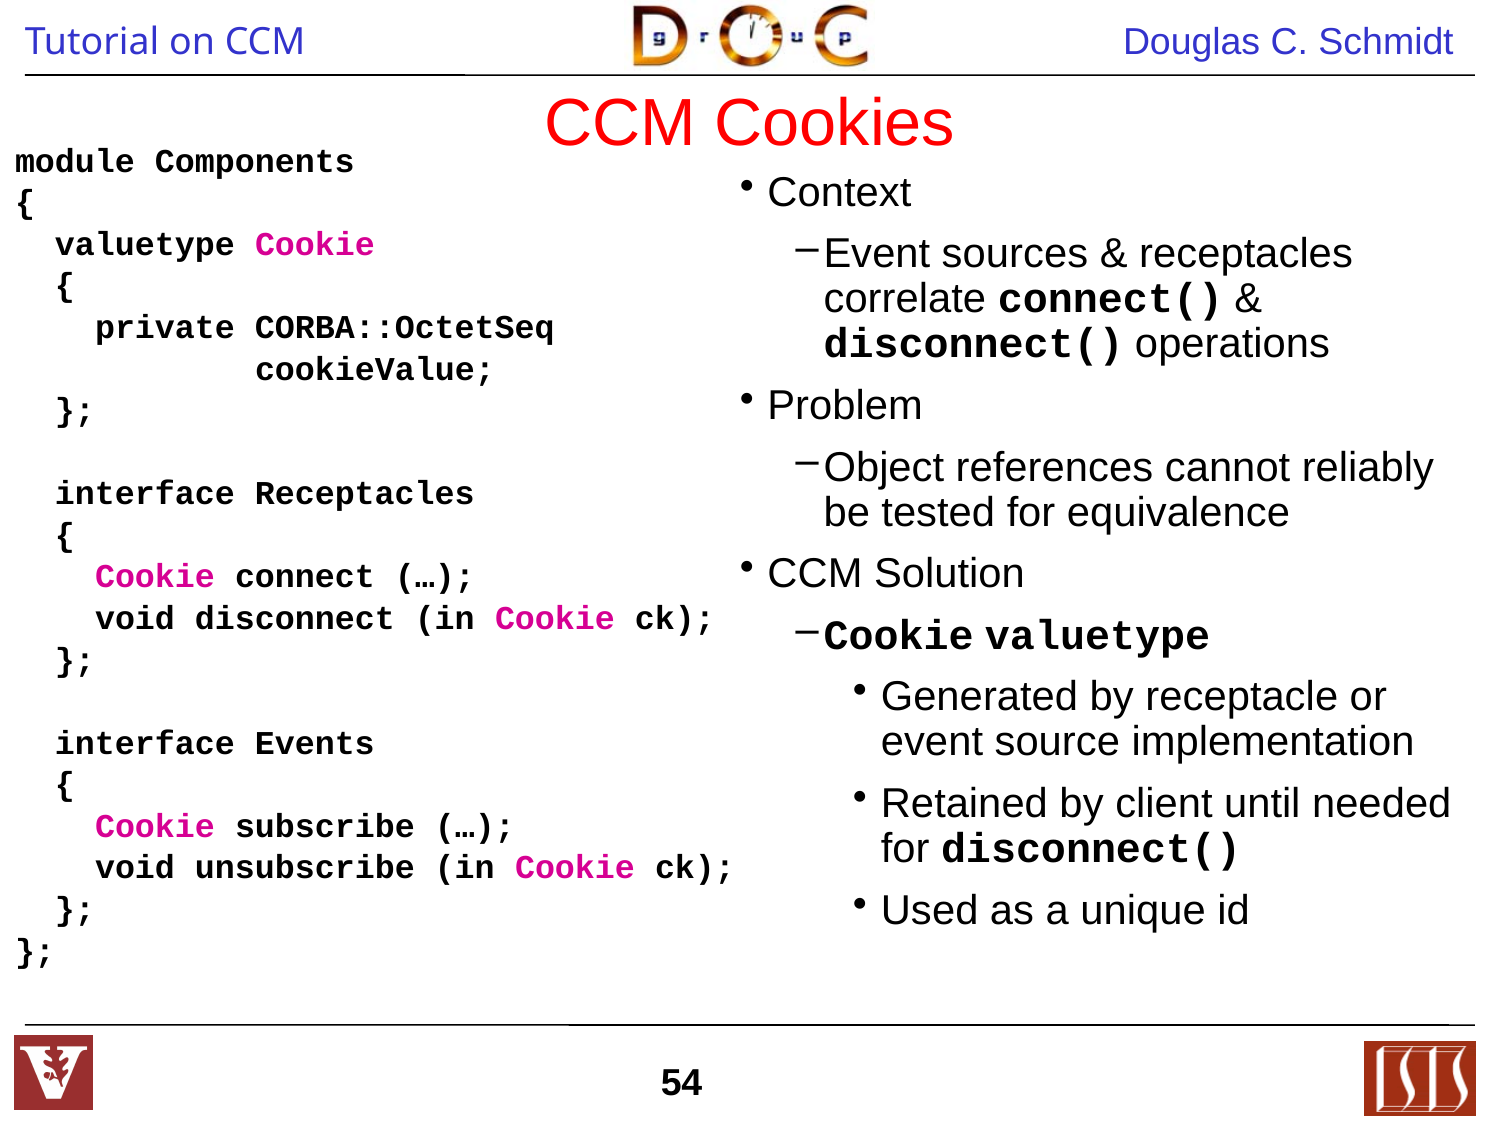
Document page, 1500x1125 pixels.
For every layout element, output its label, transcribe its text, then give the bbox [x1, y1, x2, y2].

list Context Event sources & receptacles correlate connect() & disconnect() operations Problem Object references cannot reliably be tested for equivalence CCM Solution Cookie valuetype Generated by receptacle or event source implementation Retained by client until needed for disconnect() Used as a unique id [724, 162, 1476, 988]
picture [1364, 1041, 1476, 1116]
title CCM Cookies [24, 87, 1476, 151]
picture [624, 0, 875, 71]
picture [14, 1035, 93, 1110]
list module Components { valuetype Cookie { private CORBA::OctetSeq cookieValue; }; interface Receptacles { Cookie connect (…); void disconnect (in Cookie ck); }; interface Events { Cookie subscribe (…); void unsubscribe (in Cookie ck); }; }; [0, 131, 846, 970]
